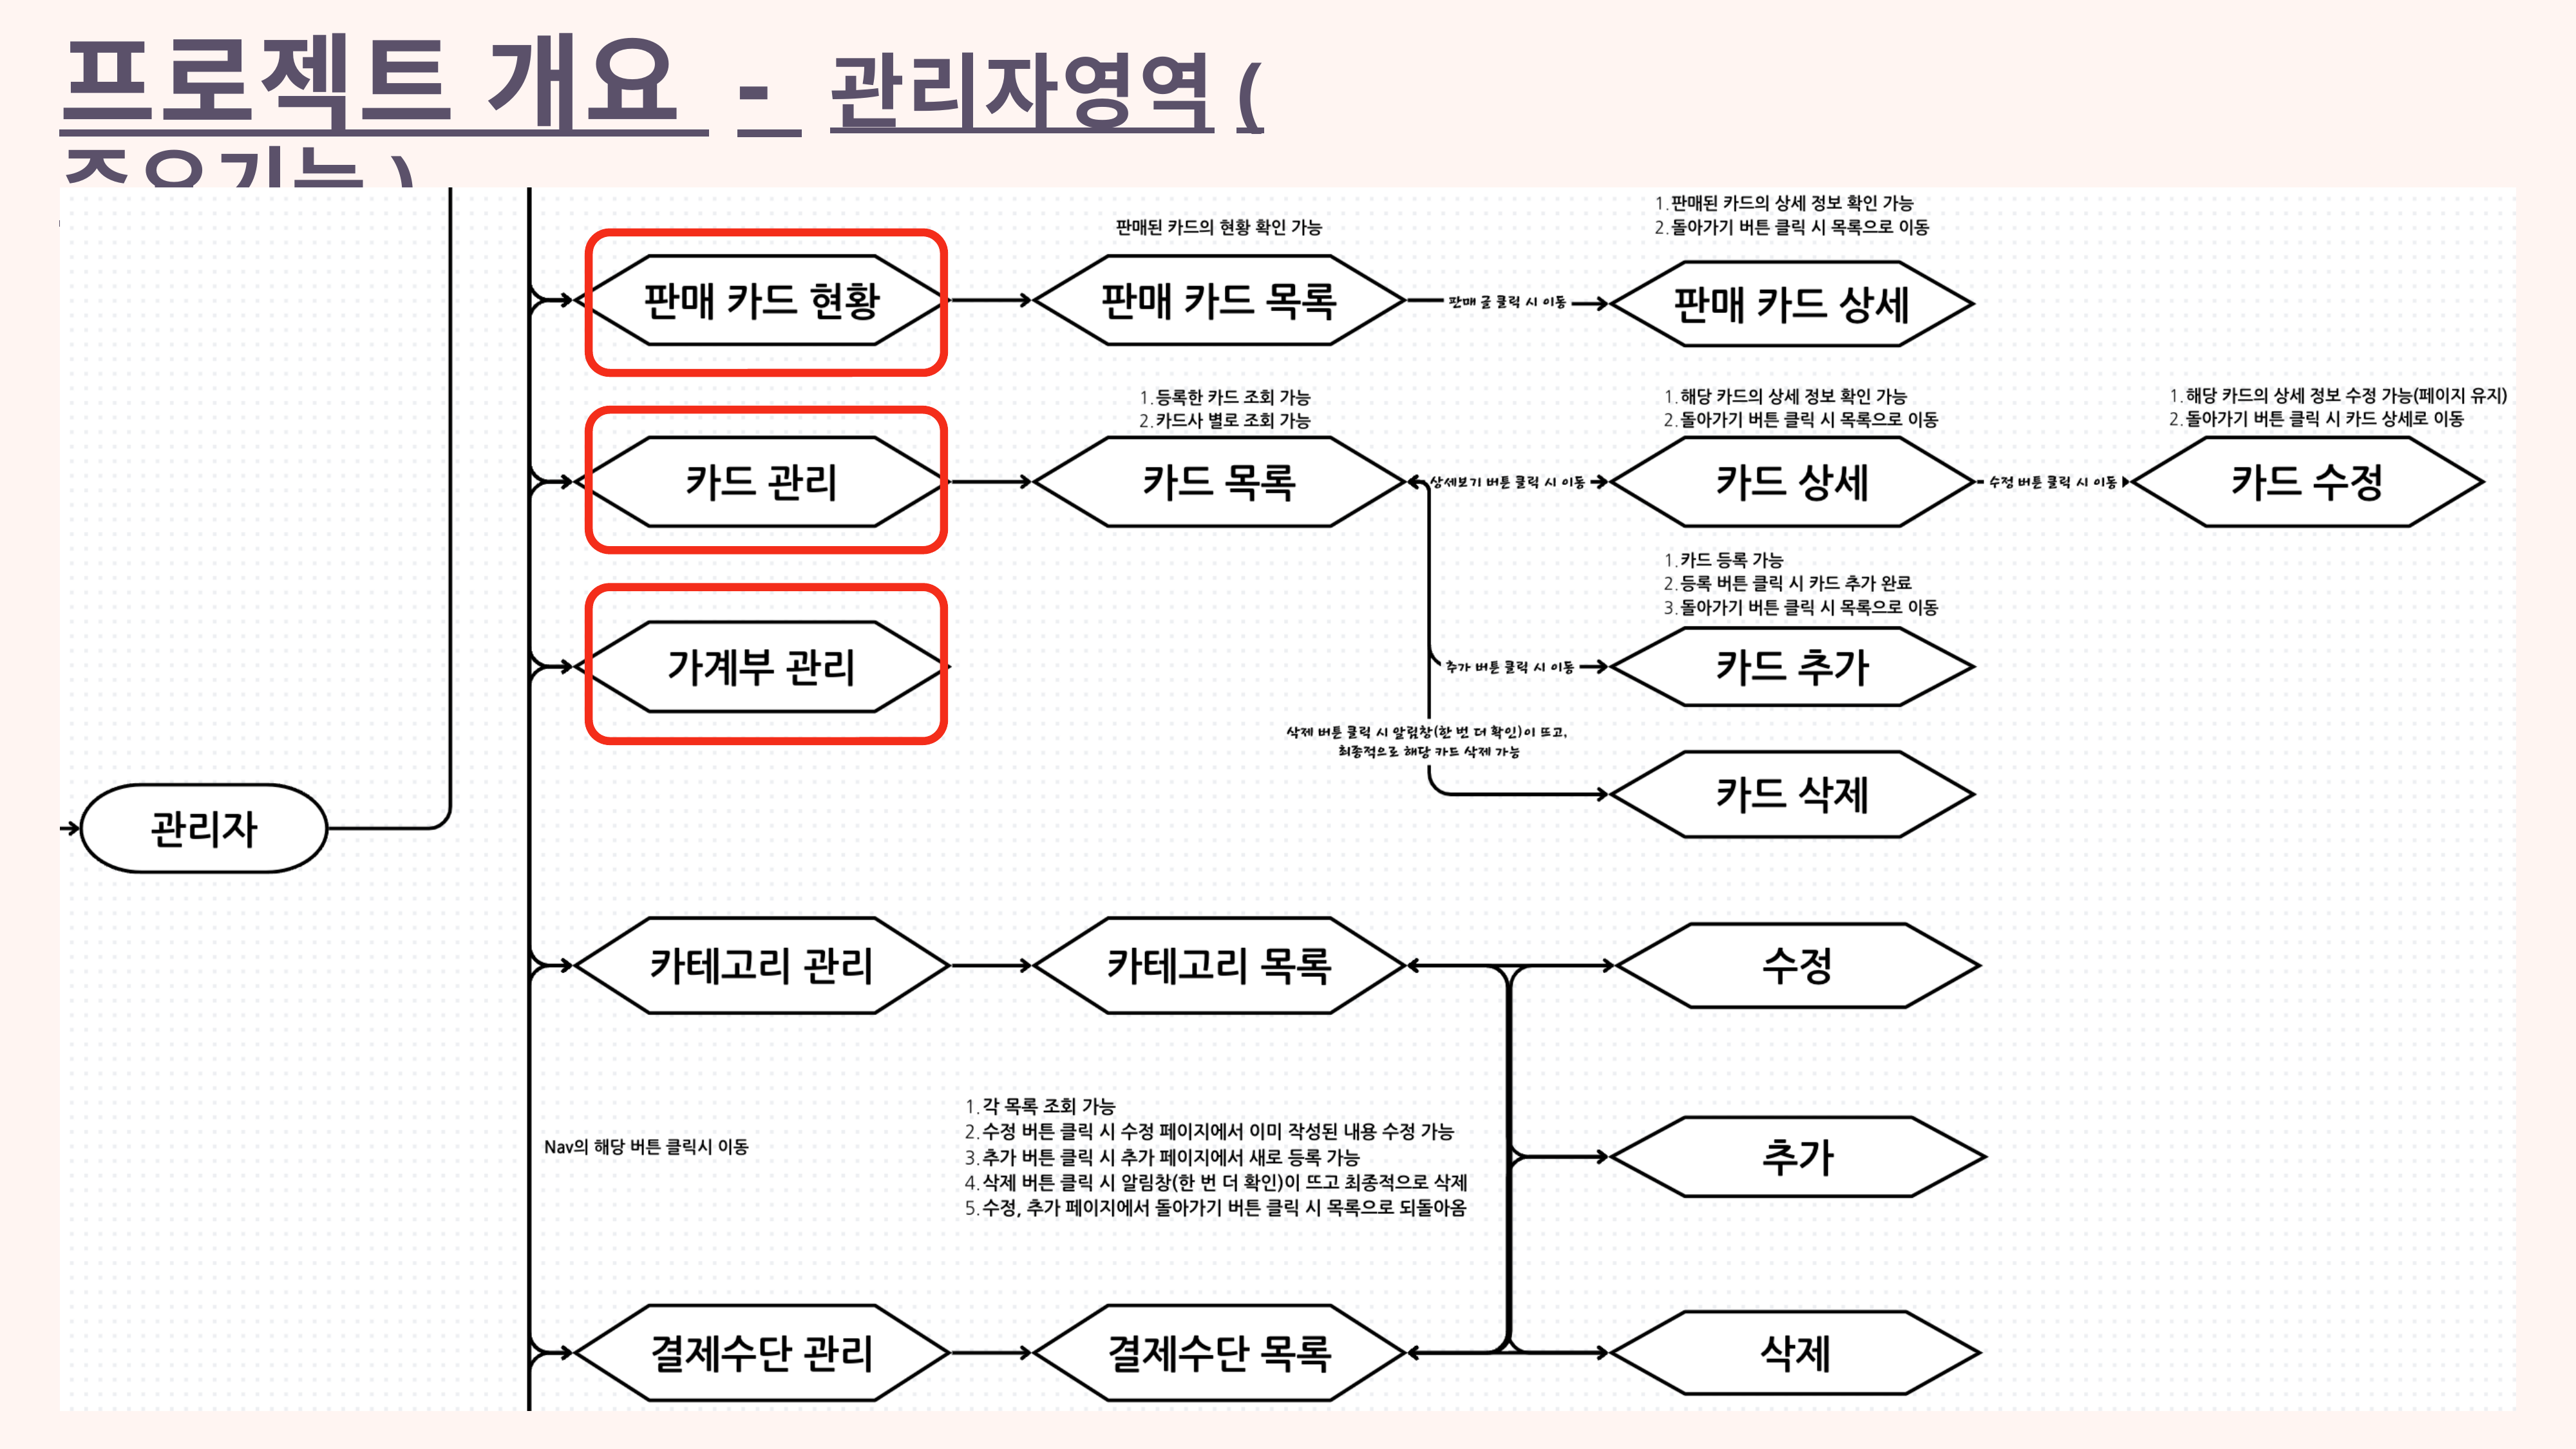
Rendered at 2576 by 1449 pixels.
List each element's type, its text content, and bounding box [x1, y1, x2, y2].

title 프로젝트 개요 - 관리자영역(주요기능) [53, 24, 1479, 200]
picture [60, 187, 2516, 1411]
